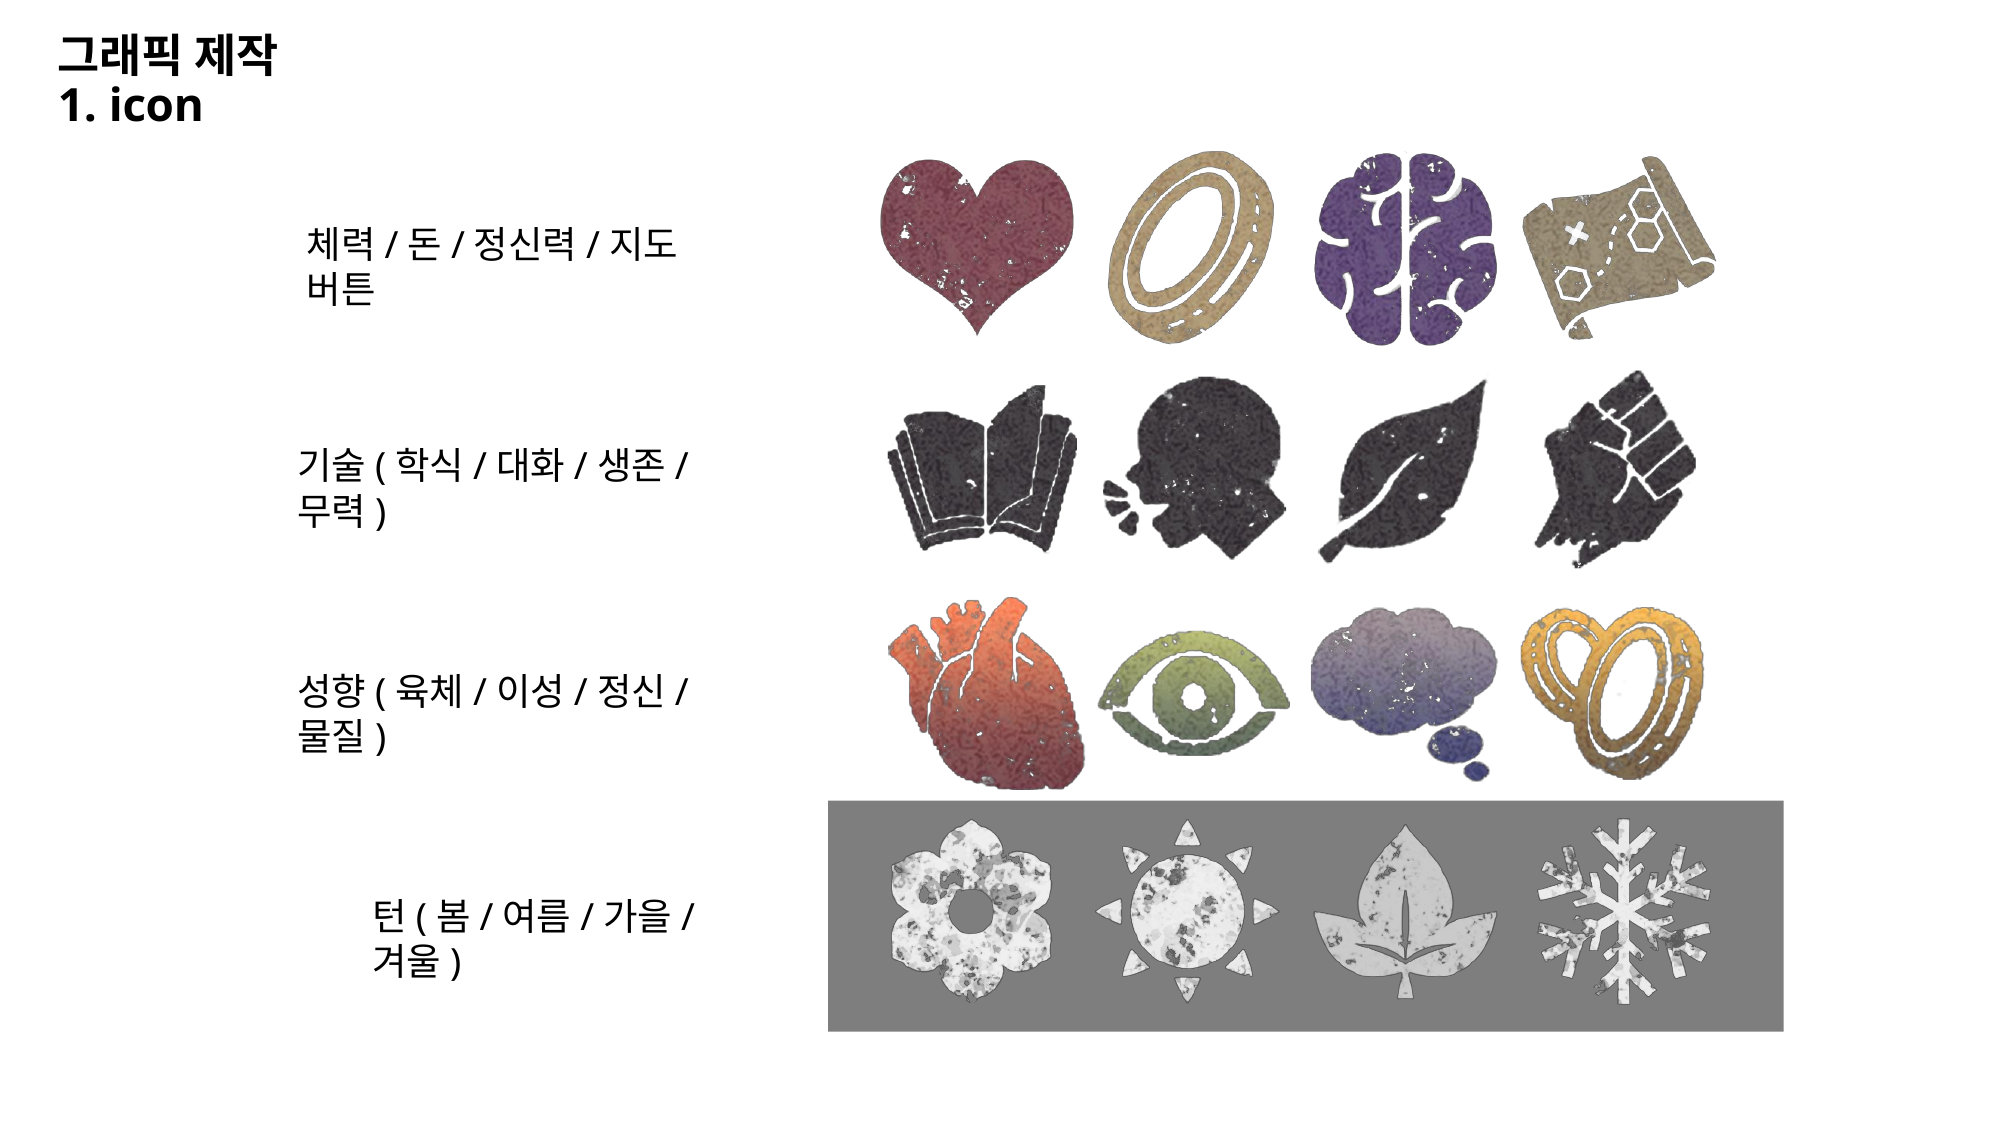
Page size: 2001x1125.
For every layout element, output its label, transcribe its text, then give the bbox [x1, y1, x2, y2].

text_box [877, 818, 1064, 1005]
text_box [1529, 818, 1716, 1005]
text_box 성향(육체/이성/정신/물질) [295, 665, 742, 758]
text_box [1312, 818, 1499, 1005]
text_box [1091, 148, 1290, 347]
text_box [877, 364, 1085, 572]
text_box [877, 148, 1076, 347]
text_box [1520, 148, 1718, 347]
text_box 기술(학식/대화/생존/무력) [295, 440, 742, 533]
text_box [828, 800, 1784, 1032]
text_box [1510, 364, 1718, 572]
text_box 턴(봄/여름/가을/겨울) [370, 890, 742, 983]
text_box [1299, 364, 1507, 572]
text_box [1094, 818, 1281, 1005]
text_box [1088, 364, 1296, 572]
text_box [888, 597, 1705, 790]
title 그래픽 제작 [55, 24, 306, 73]
text_box [1306, 148, 1504, 347]
text_box 1. icon 체력/돈/정신력/지도 버튼 [55, 73, 742, 312]
